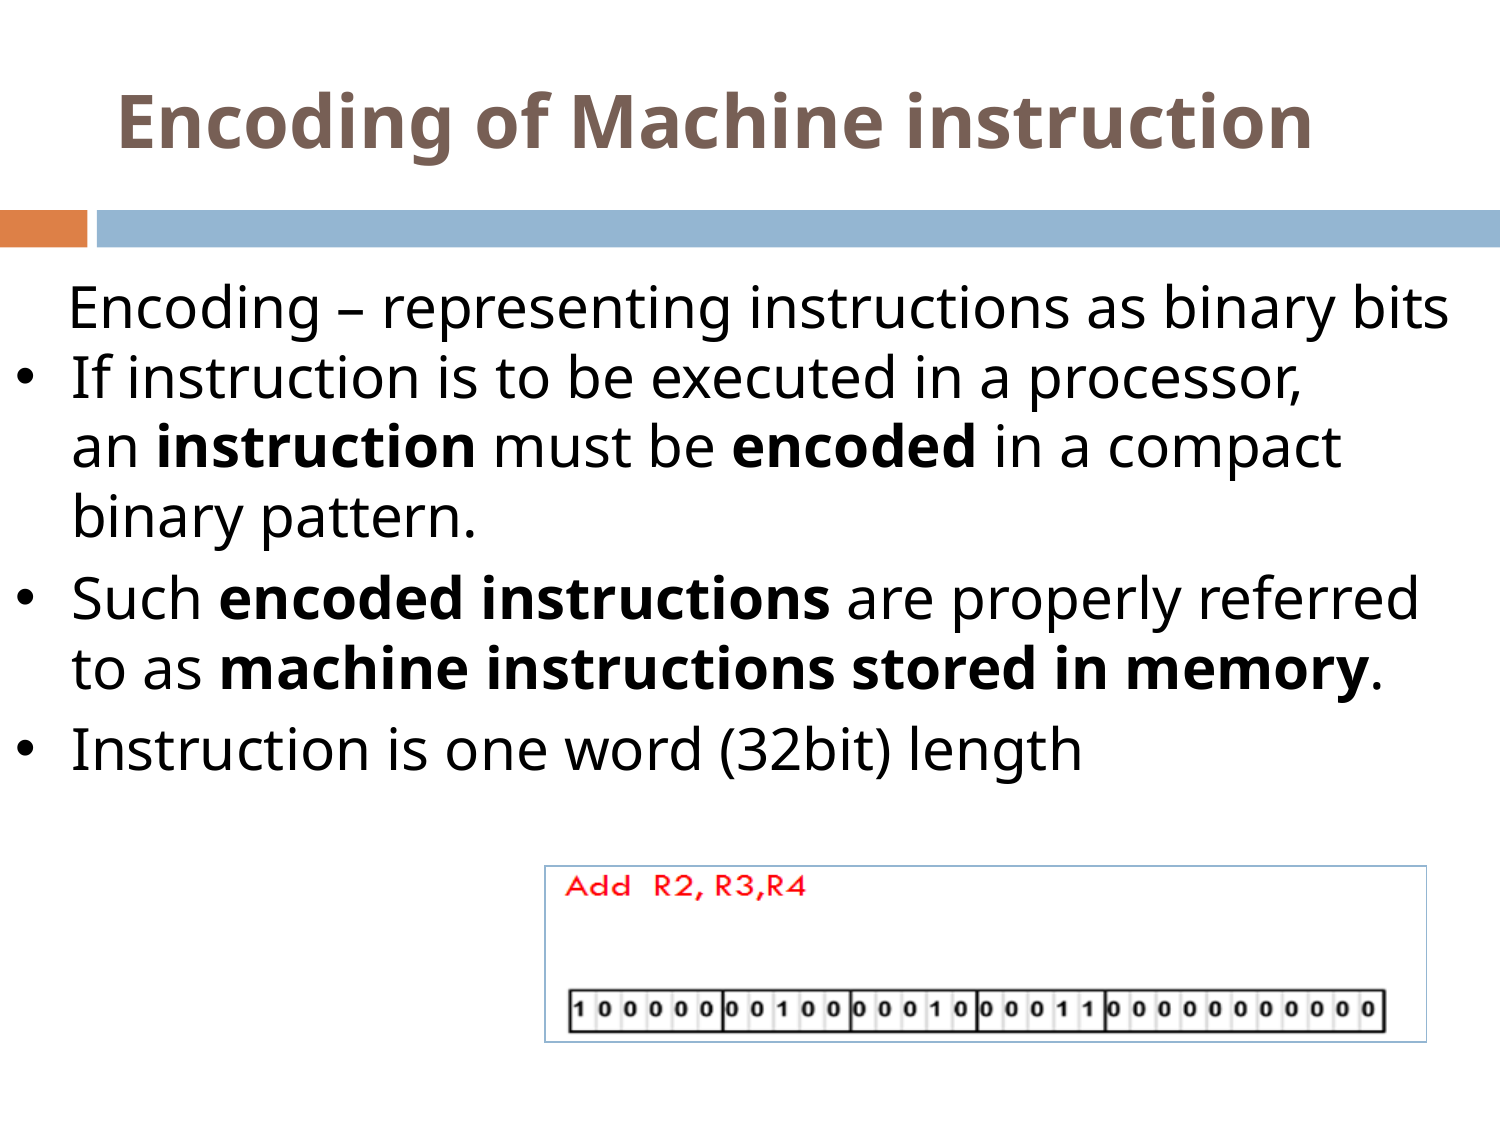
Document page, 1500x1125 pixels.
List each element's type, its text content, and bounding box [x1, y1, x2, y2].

title Encoding of Machine instruction [100, 37, 1438, 200]
list Encoding – representing instructions as binary bits If instruction is to be executed in a processor, an instruction must be encoded in a compact binary pattern. Such encoded instructions are properly referred to as machine instructions stored in memory. Instruction is one word (32bit) length [0, 262, 1500, 1000]
picture [545, 866, 1426, 1042]
